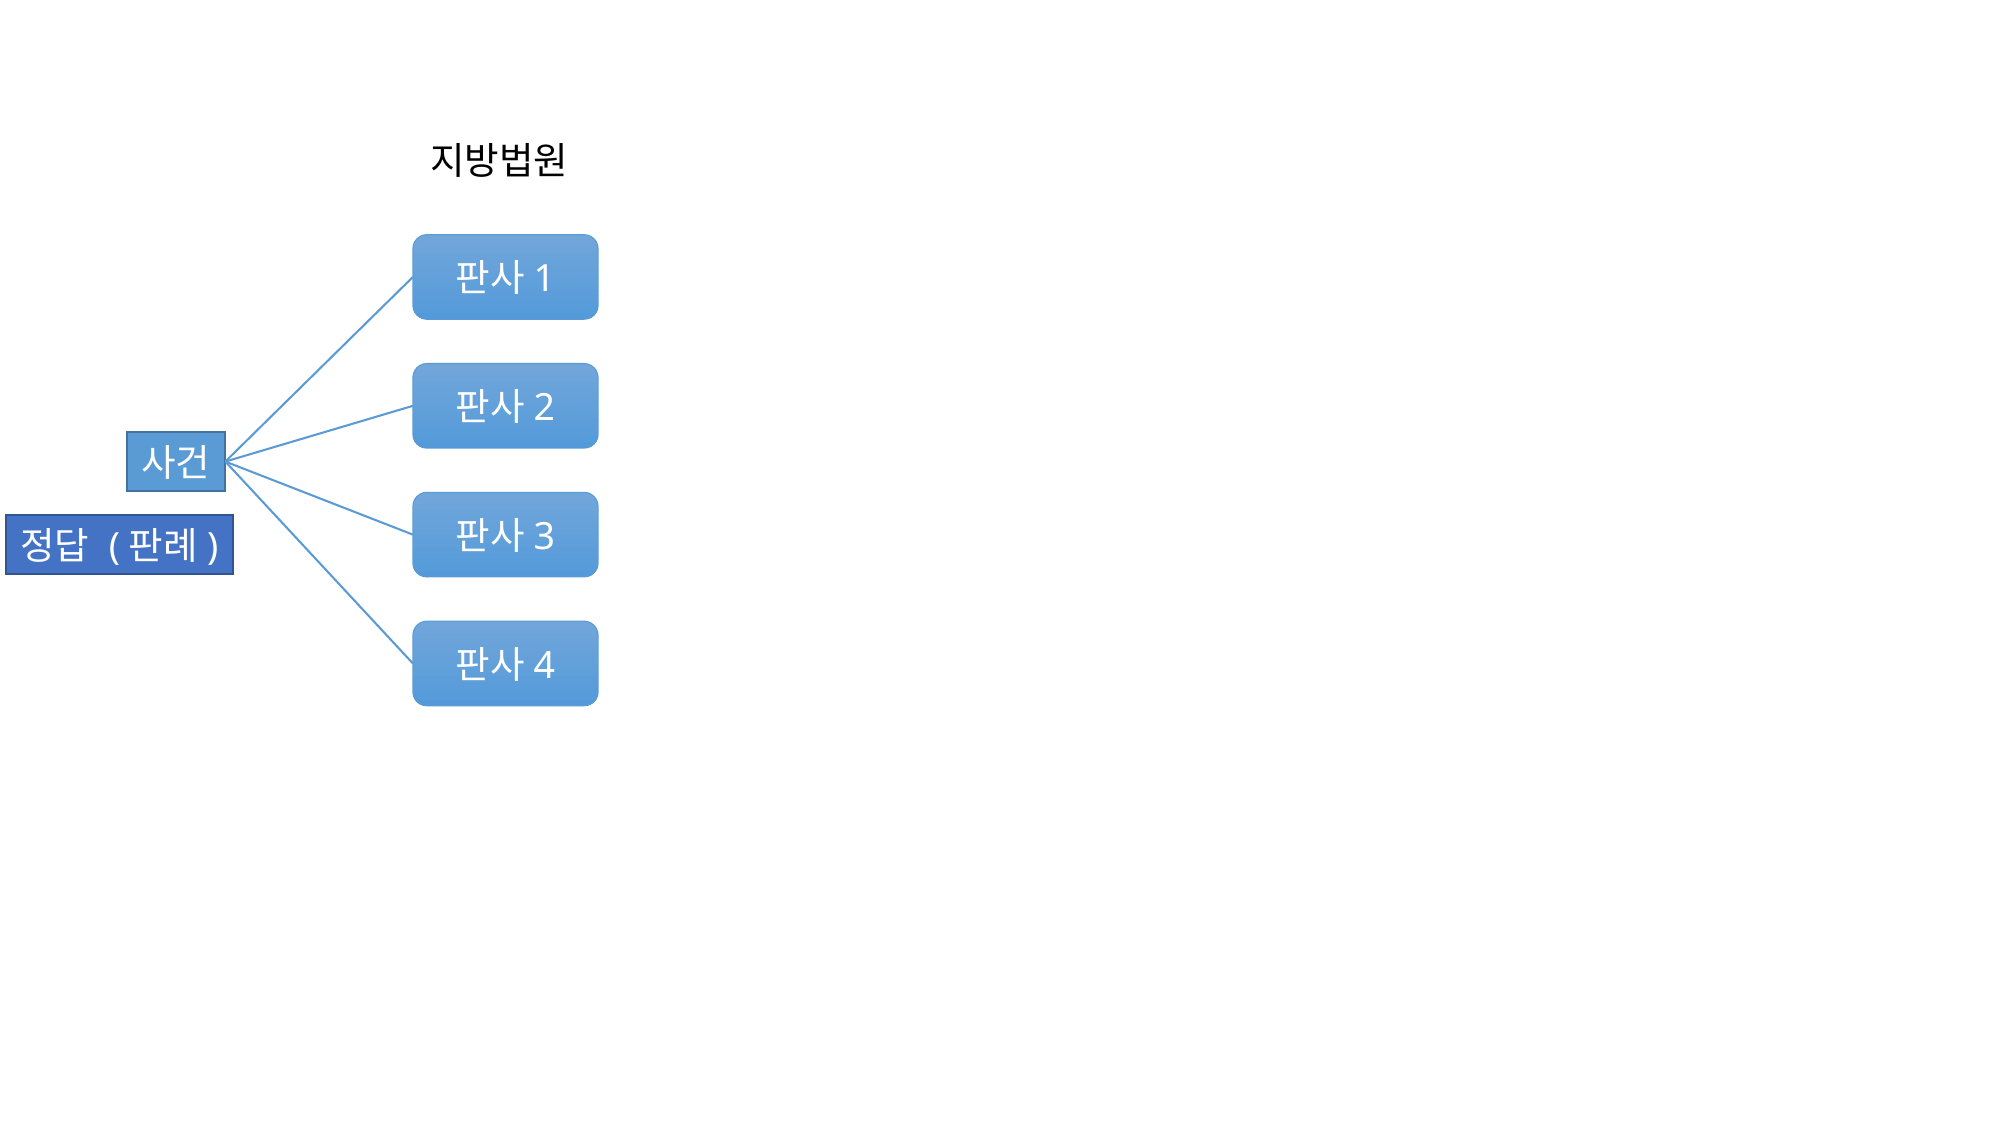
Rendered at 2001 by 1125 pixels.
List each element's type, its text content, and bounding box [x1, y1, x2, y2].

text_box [229, 461, 413, 664]
text_box 사건 [126, 431, 226, 492]
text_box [408, 129, 599, 706]
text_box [229, 277, 413, 405]
text_box 정답 (판례) [5, 514, 229, 575]
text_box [229, 405, 413, 461]
